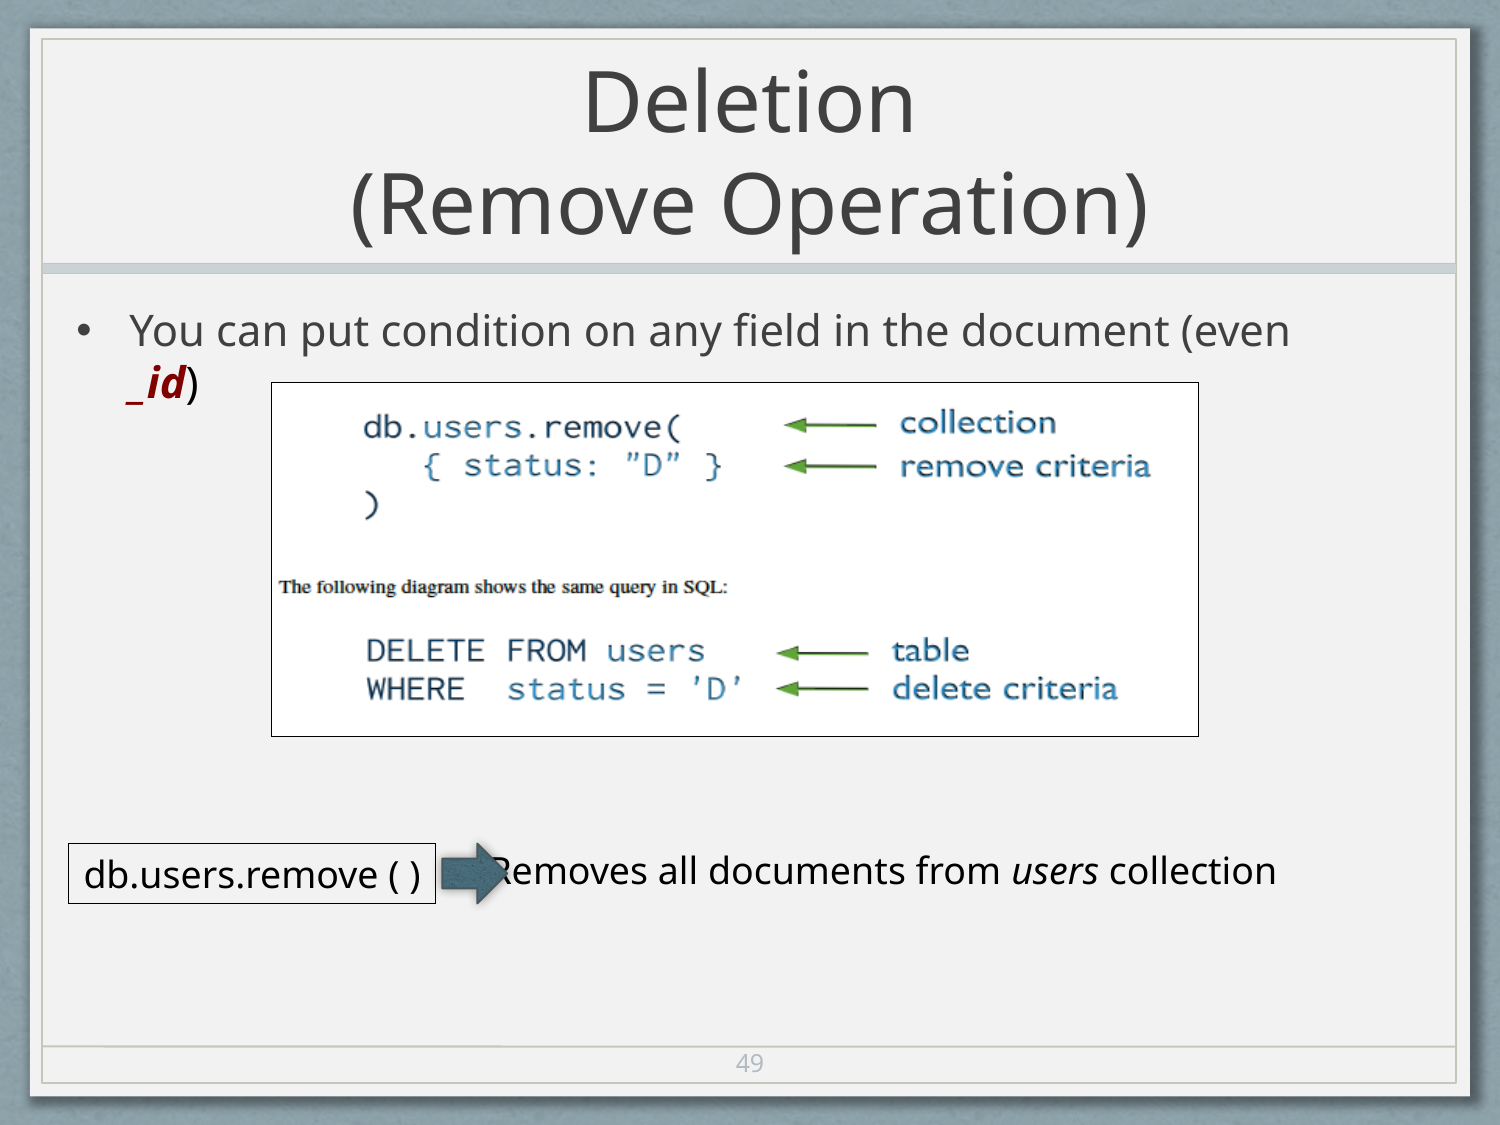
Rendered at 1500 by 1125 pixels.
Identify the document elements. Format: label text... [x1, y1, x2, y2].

title Deletion (Remove Operation) [147, 40, 1353, 260]
text_box Removes all documents from users collection [481, 839, 1293, 899]
list You can put condition on any field in the document (even _id) [61, 295, 1385, 415]
slide_number 49 [687, 1042, 813, 1088]
text_box [441, 842, 508, 905]
text_box db.users.remove ( ) [68, 843, 436, 904]
picture [270, 381, 1200, 737]
